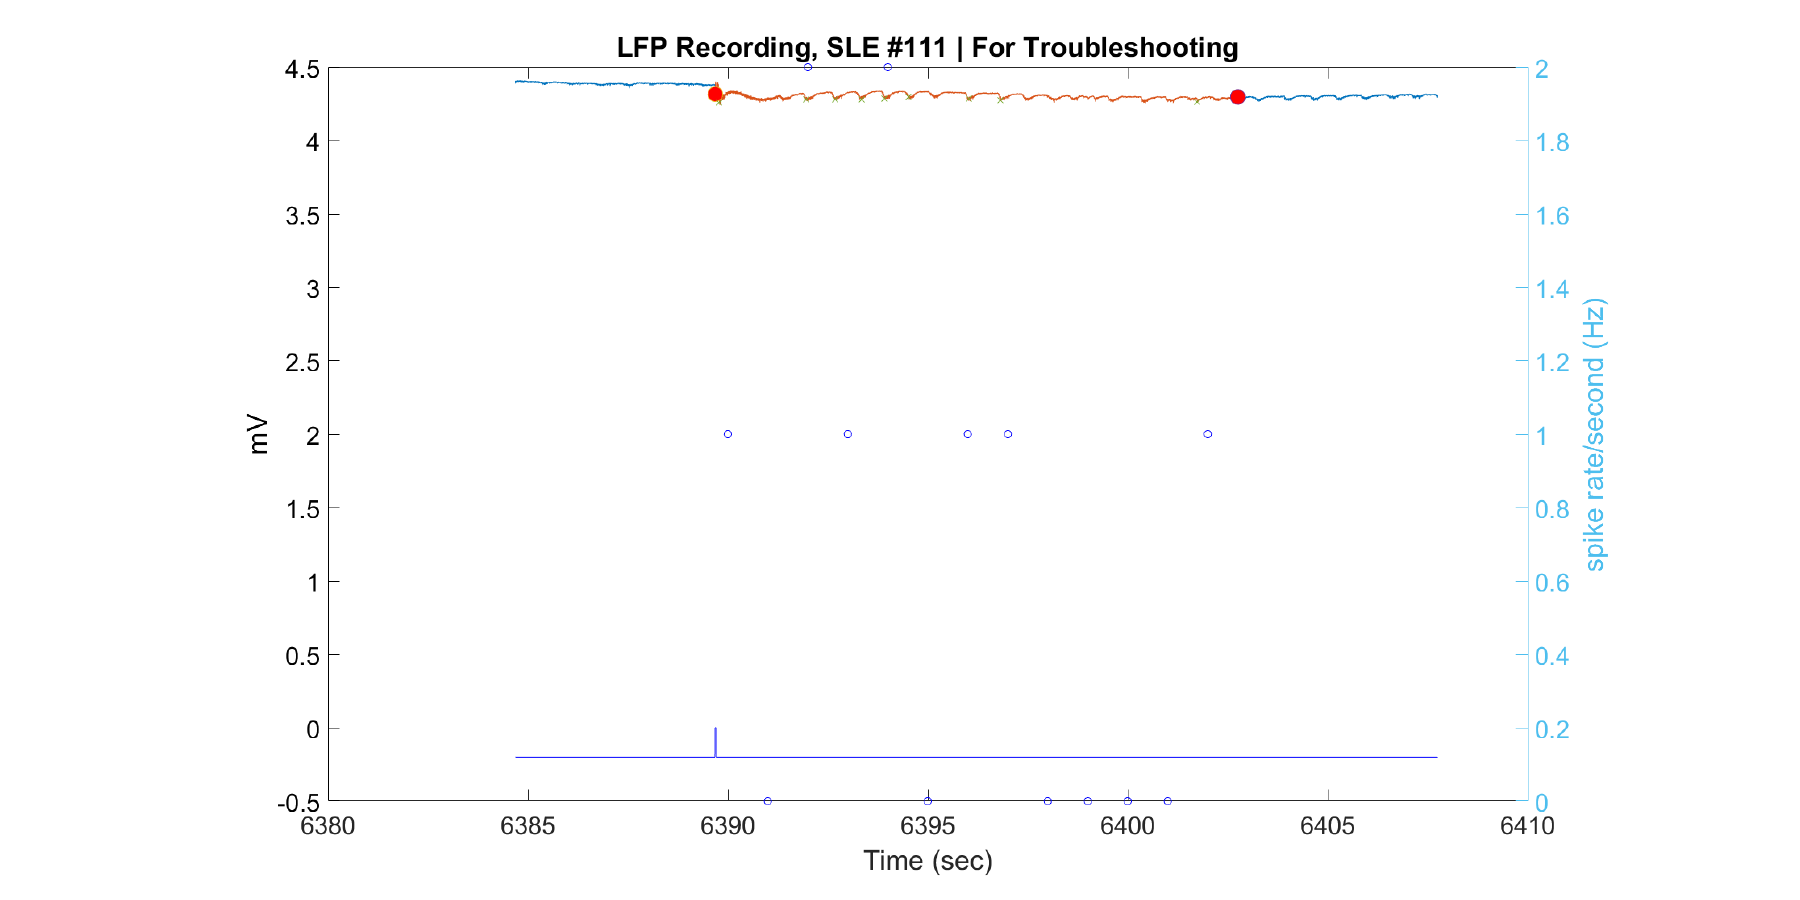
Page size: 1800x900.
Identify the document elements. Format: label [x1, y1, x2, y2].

picture [126, 0, 1674, 900]
